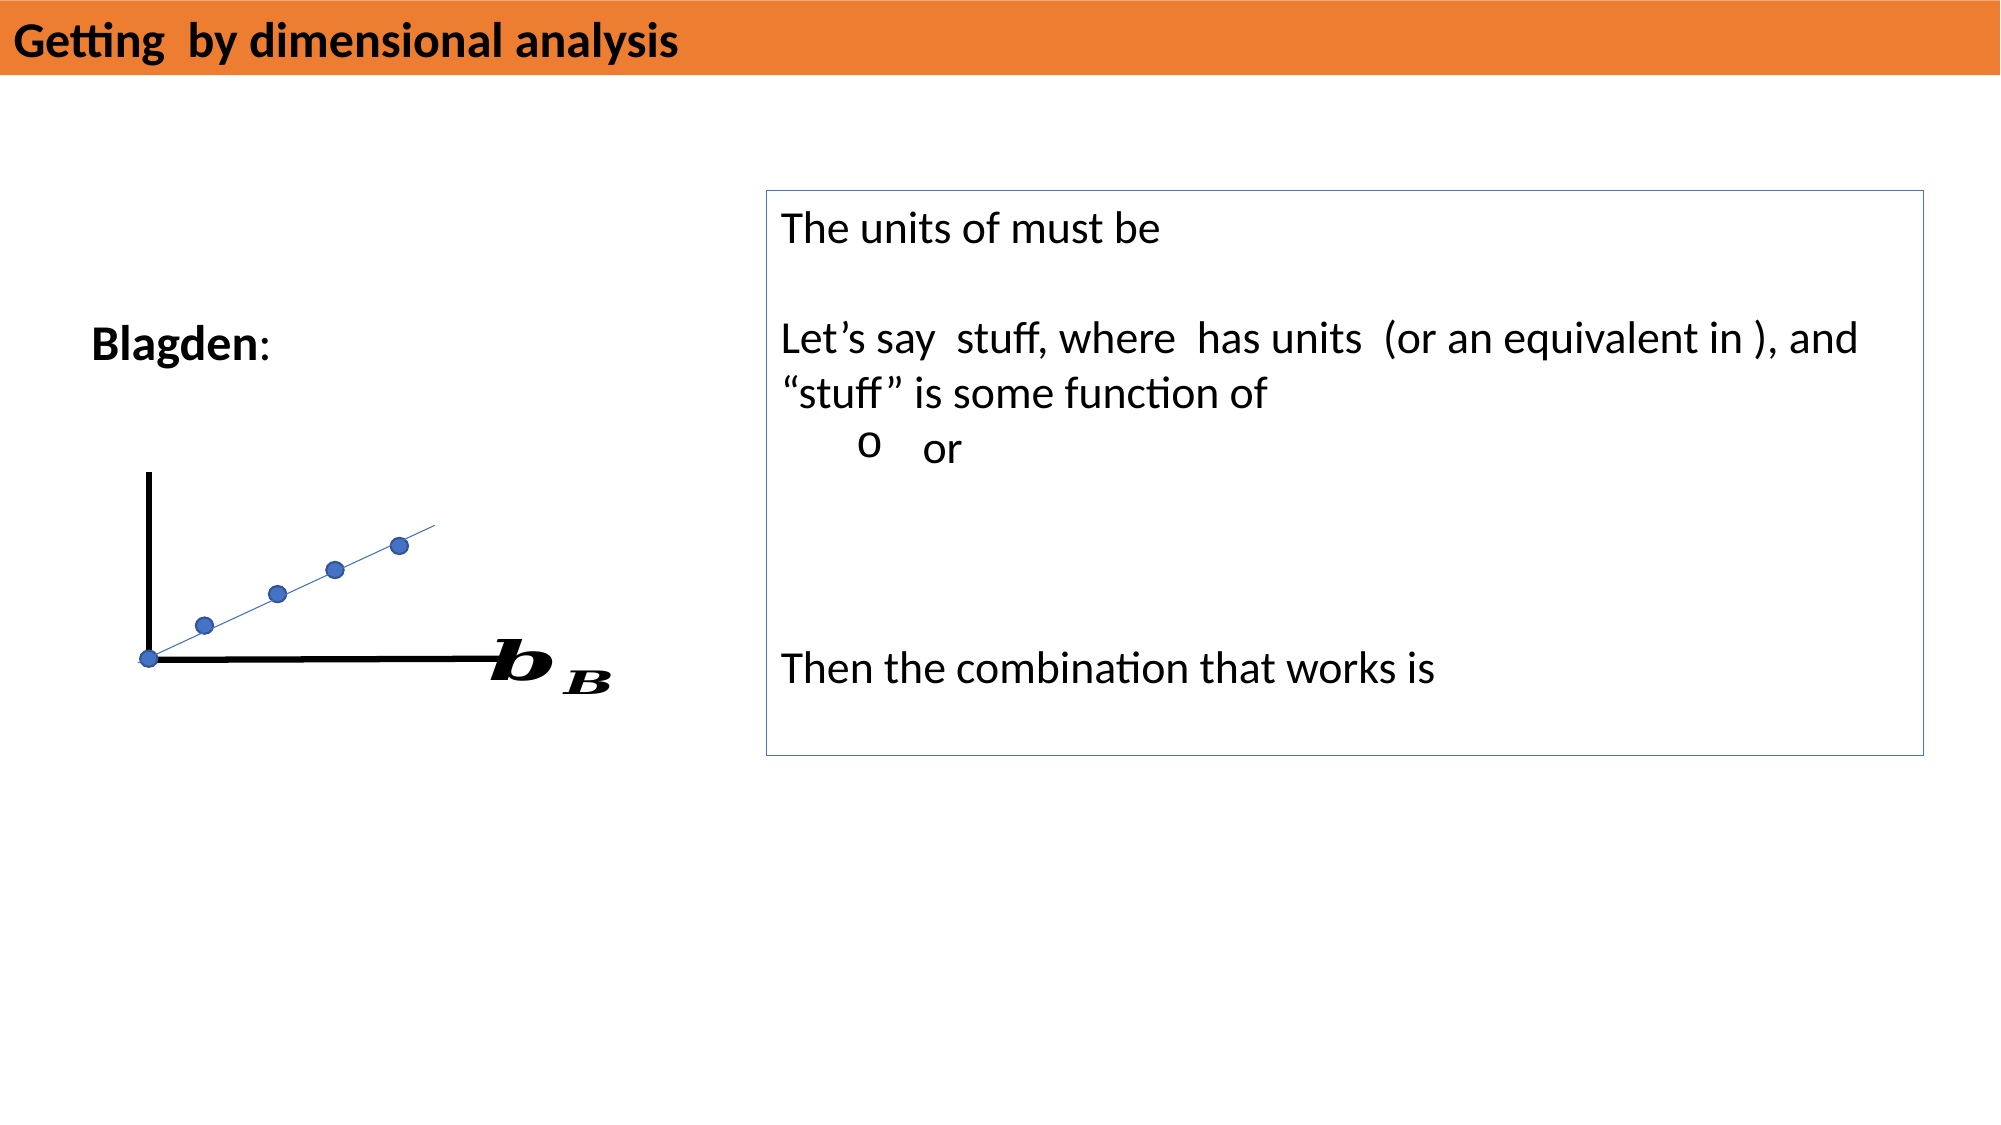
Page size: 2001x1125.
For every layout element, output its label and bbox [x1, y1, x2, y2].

text_box [76, 302, 793, 702]
